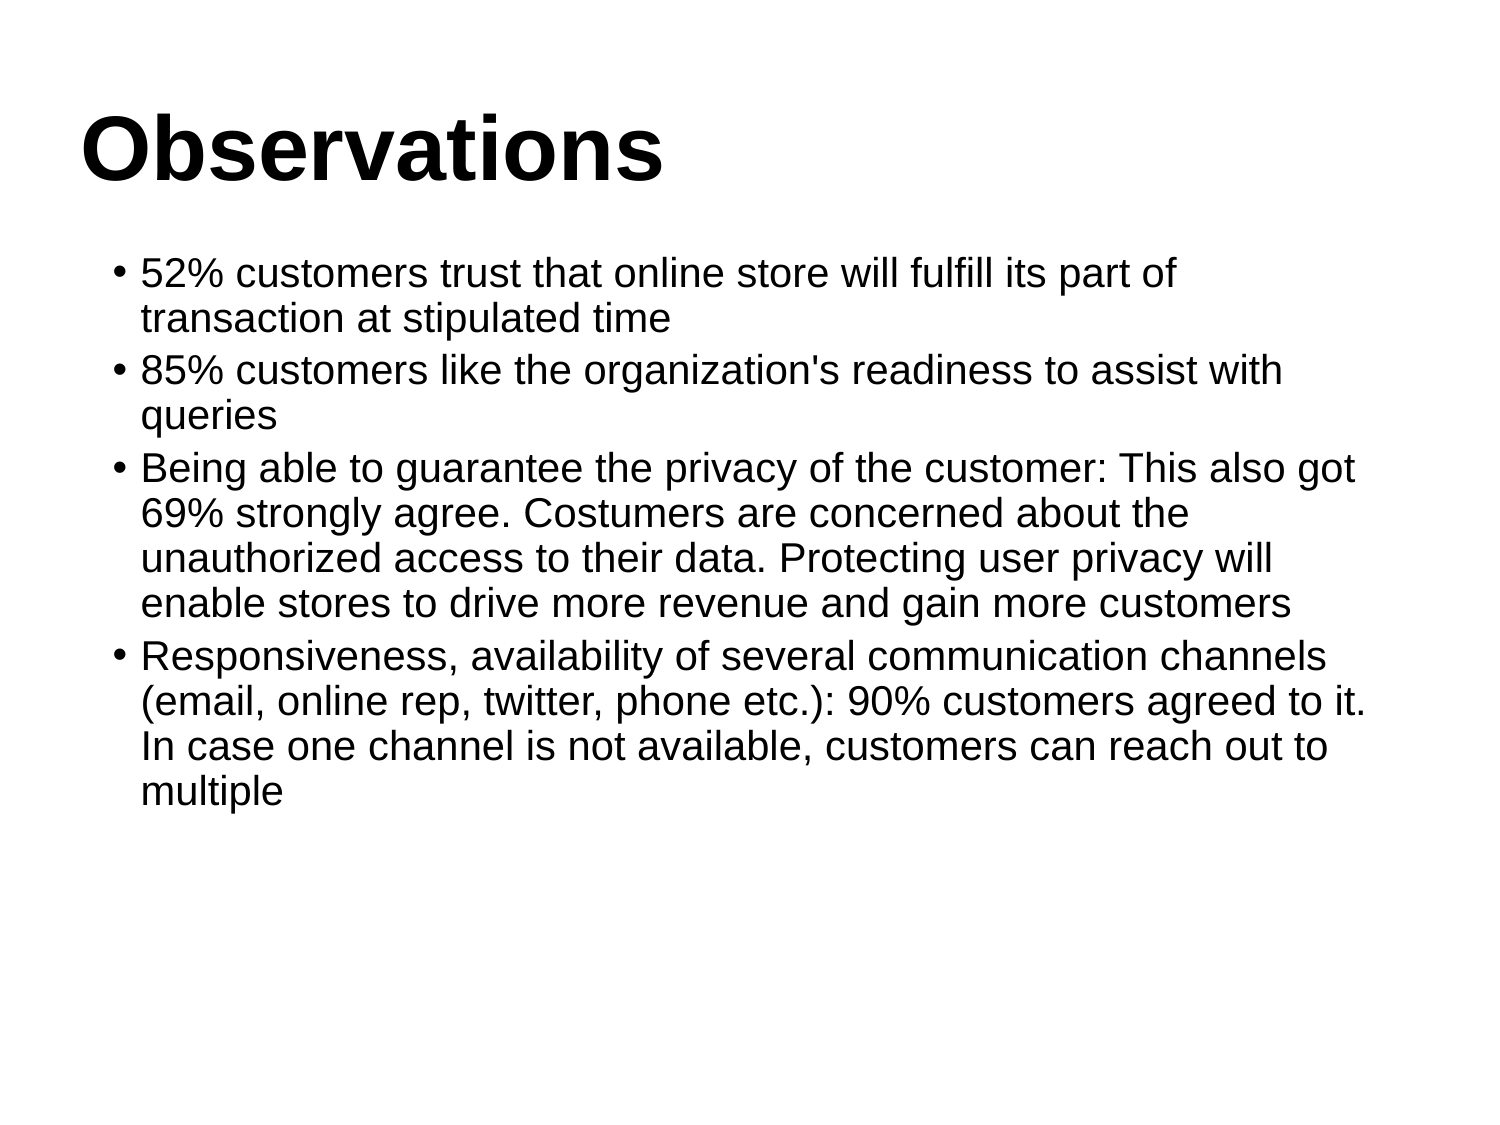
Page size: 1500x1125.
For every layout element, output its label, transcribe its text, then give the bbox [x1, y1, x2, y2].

title Observations [64, 54, 1218, 243]
list 52% customers trust that online store will fulfill its part of transaction at stipulated time 85% customers like the organization's readiness to assist with queries Being able to guarantee the privacy of the customer: This also got 69% strongly agree. Costumers are concerned about the unauthorized access to their data. Protecting user privacy will enable stores to drive more revenue and gain more customers Responsiveness, availability of several communication channels (email, online rep, twitter, phone etc.): 90% customers agreed to it. In case one channel is not available, customers can reach out to multiple [41, 243, 1388, 882]
